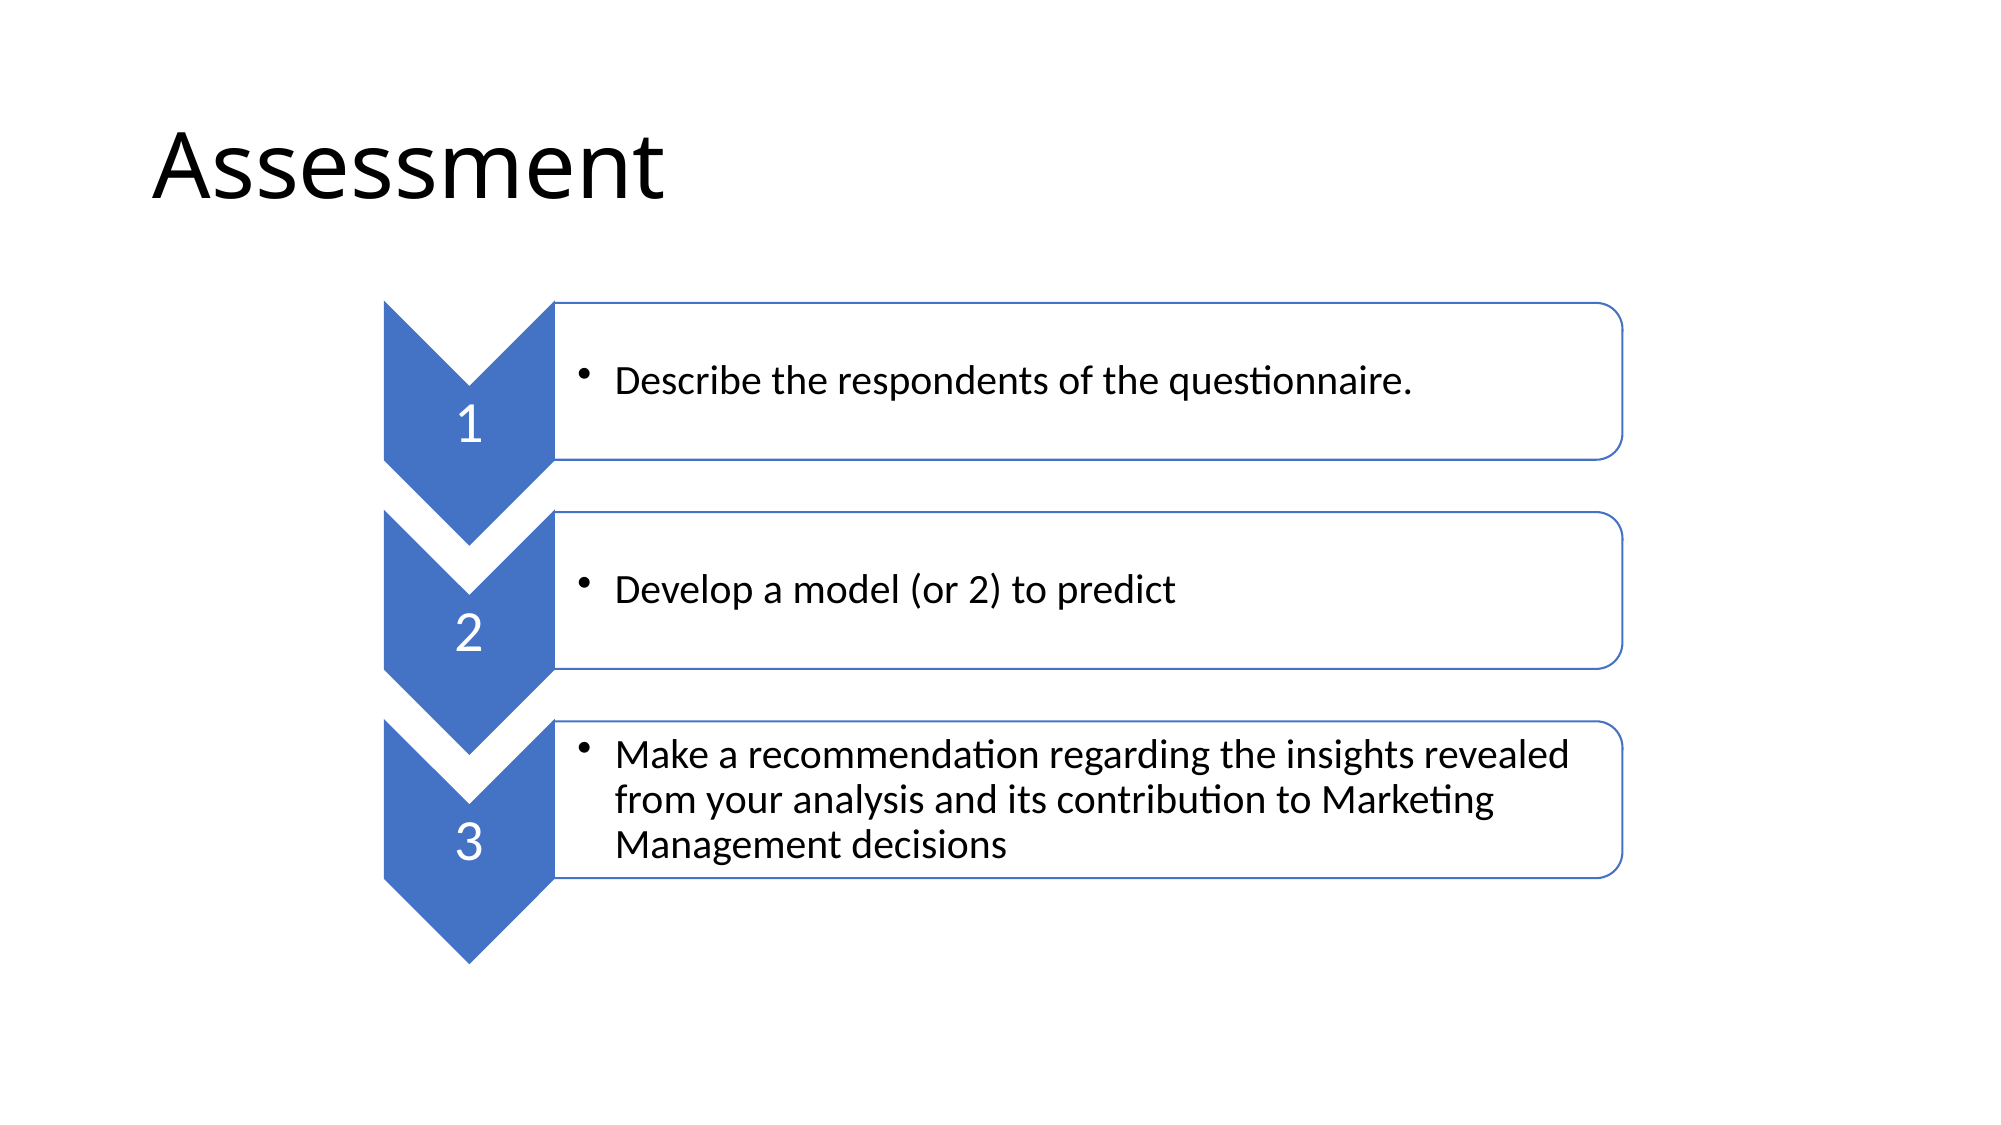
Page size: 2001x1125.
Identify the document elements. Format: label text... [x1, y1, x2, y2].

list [384, 302, 1623, 963]
title Assessment [137, 59, 1863, 278]
